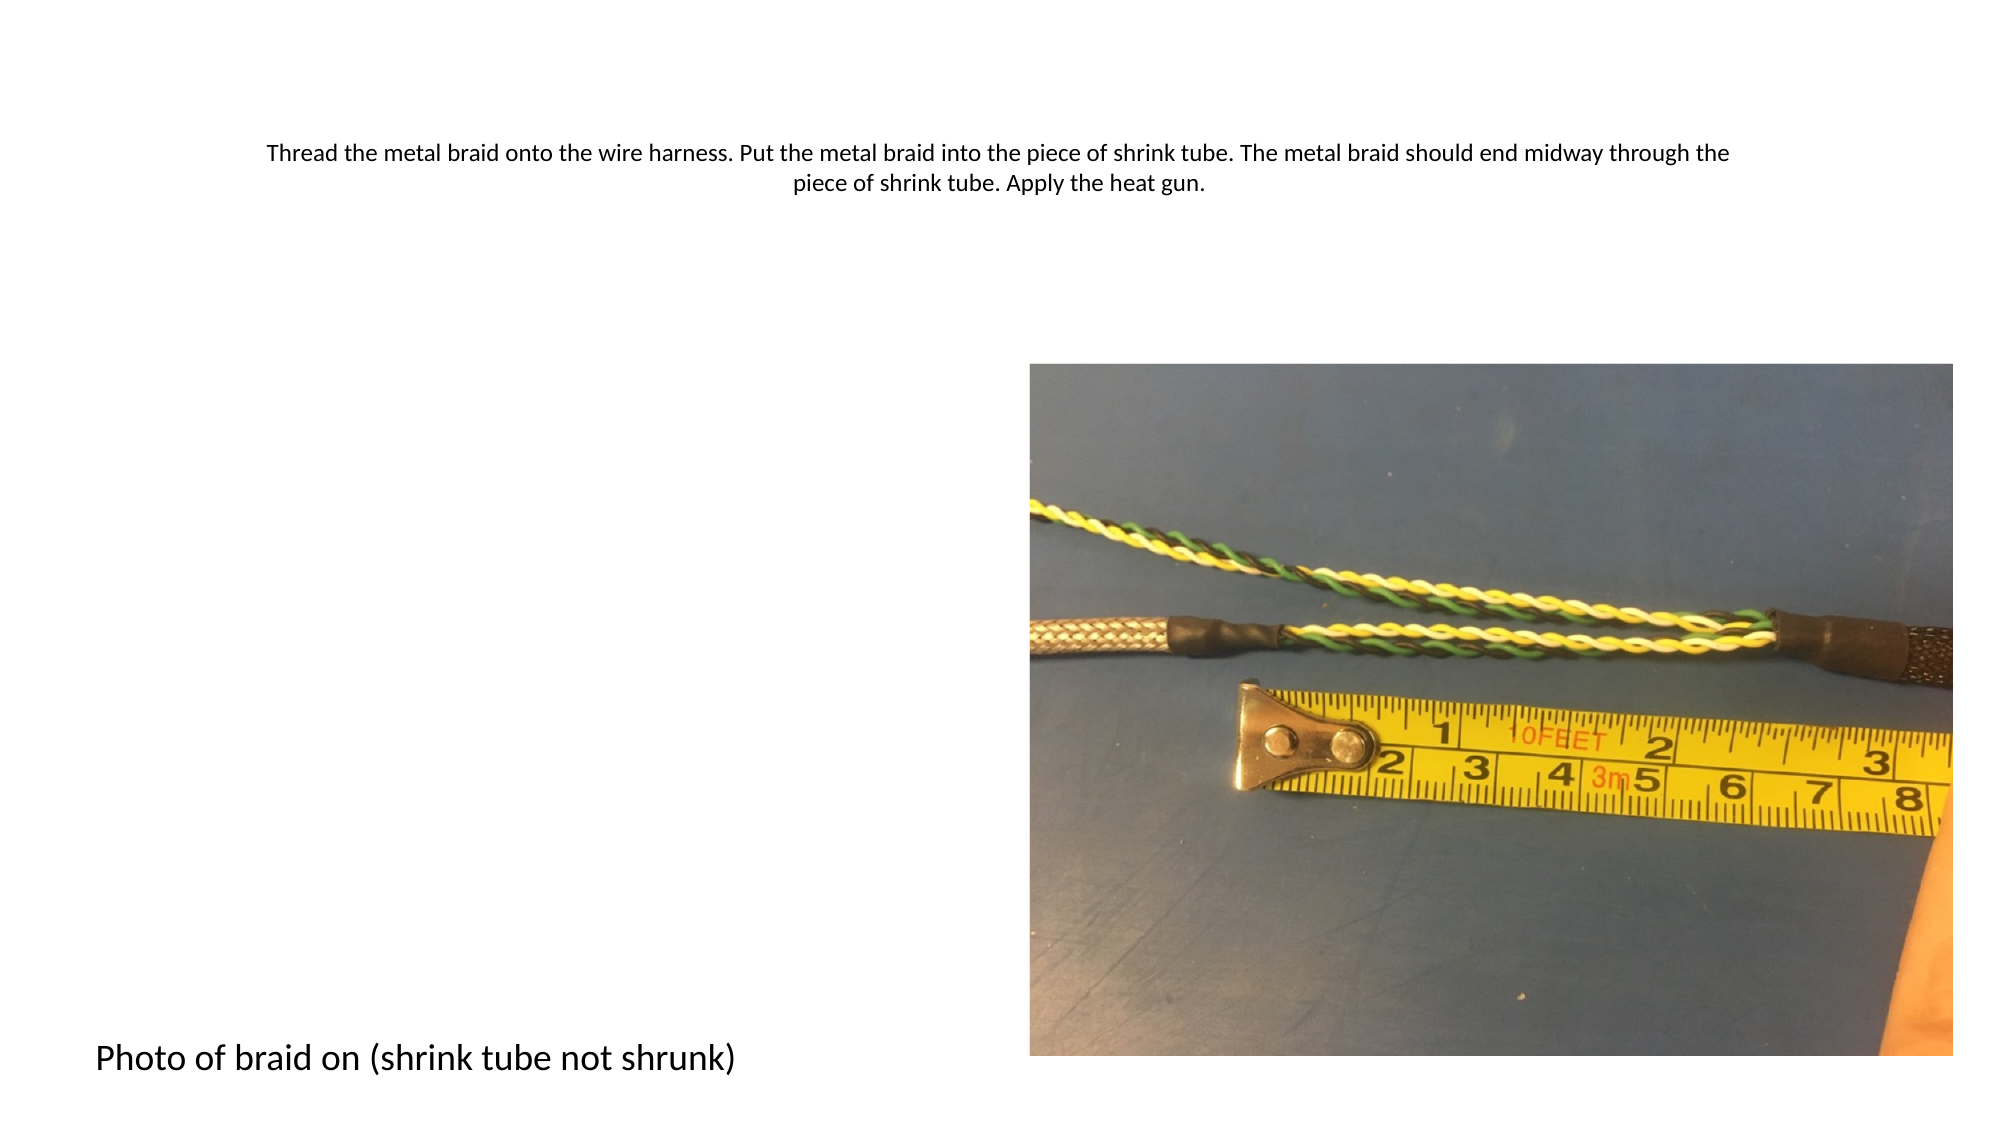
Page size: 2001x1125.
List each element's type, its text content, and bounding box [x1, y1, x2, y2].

text_box Thread the metal braid onto the wire harness. Put the metal braid into the piece of shrink tube. The metal braid should end midway through the piece of shrink tube. Apply the heat gun. [240, 129, 1760, 204]
text_box Photo of braid on (shrink tube not shrunk) [80, 1025, 752, 1086]
picture [1031, 248, 1952, 1125]
